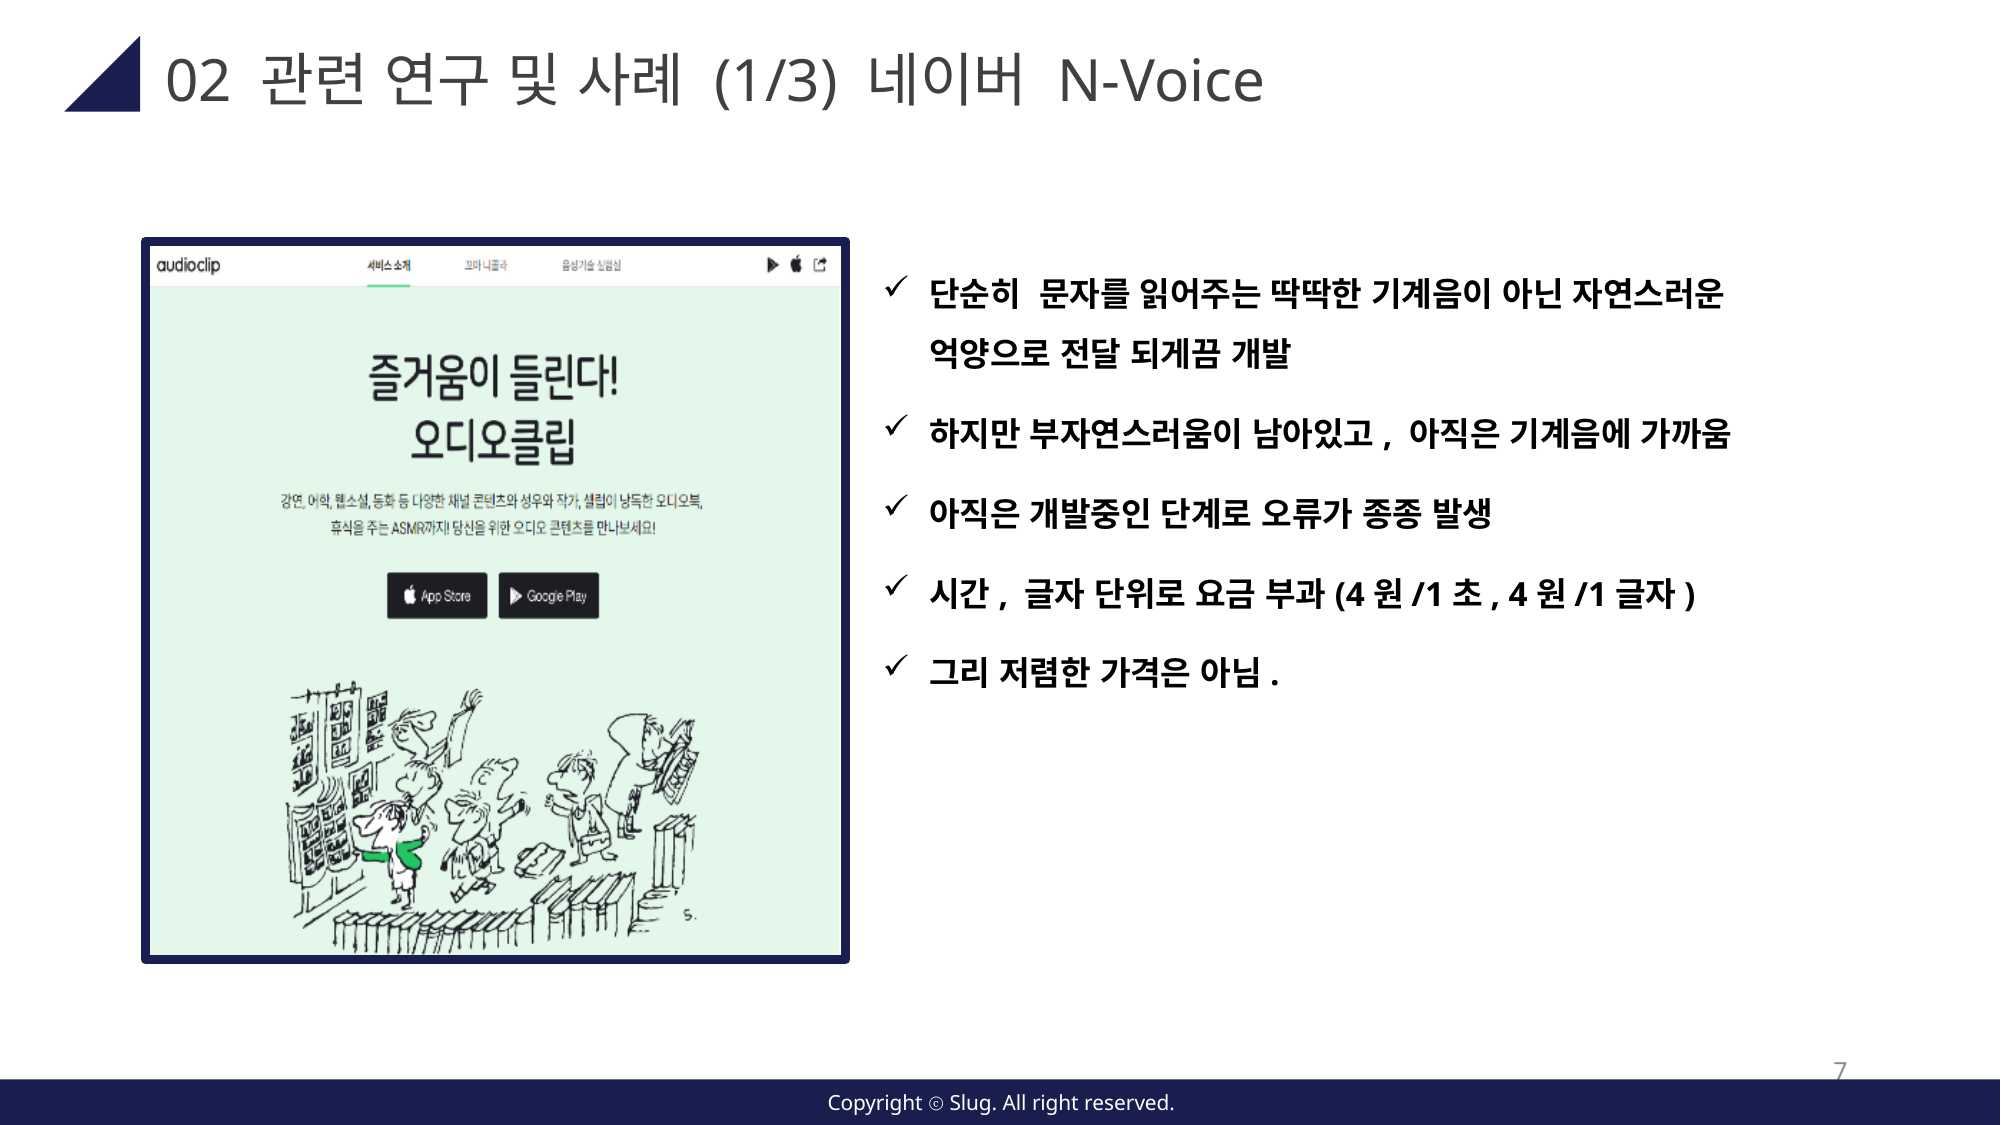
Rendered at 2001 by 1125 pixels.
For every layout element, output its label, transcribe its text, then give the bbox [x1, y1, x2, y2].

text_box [0, 1079, 2000, 1125]
text_box 단순히 문자를 읽어주는 딱딱한 기계음이 아닌 자연스러운 억양으로 전달 되게끔 개발 하지만 부자연스러움이 남아있고, 아직은 기계음에 가까움 아직은 개발중인 단계로 오류가 종종 발생 시간, 글자 단위로 요금 부과(4원/1초, 4원/1글자) 그리 저렴한 가격은 아님. [867, 245, 1766, 700]
slide_number 7 [1412, 1042, 1863, 1079]
picture [150, 245, 841, 955]
text_box 02 관련 연구 및 사례 (1/3) 네이버 N-Voice [150, 35, 1314, 121]
text_box [61, 33, 142, 113]
